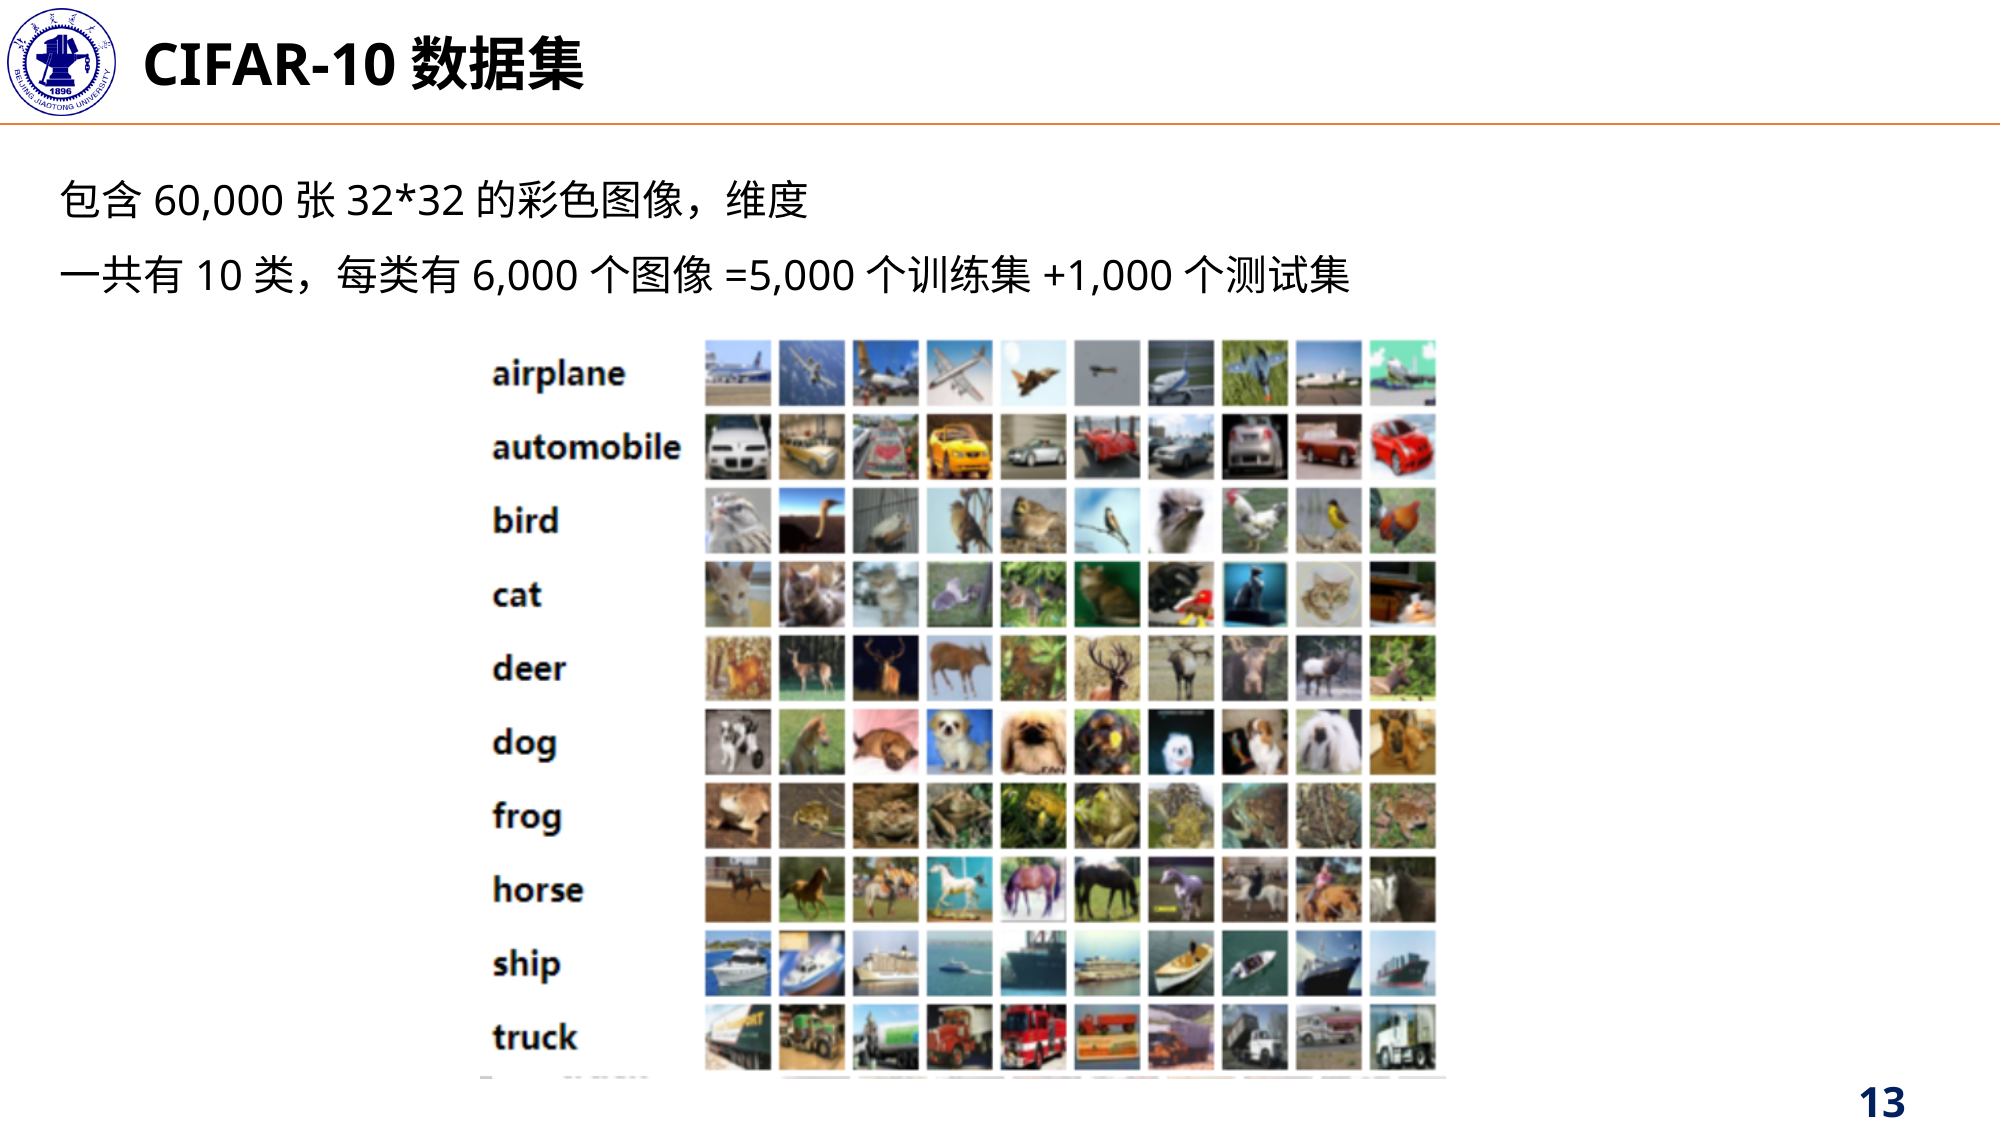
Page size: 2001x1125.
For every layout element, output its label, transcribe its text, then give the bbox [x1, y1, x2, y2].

text_box CIFAR-10数据集 [127, 19, 1958, 105]
picture [480, 335, 1446, 1079]
picture [7, 8, 116, 116]
